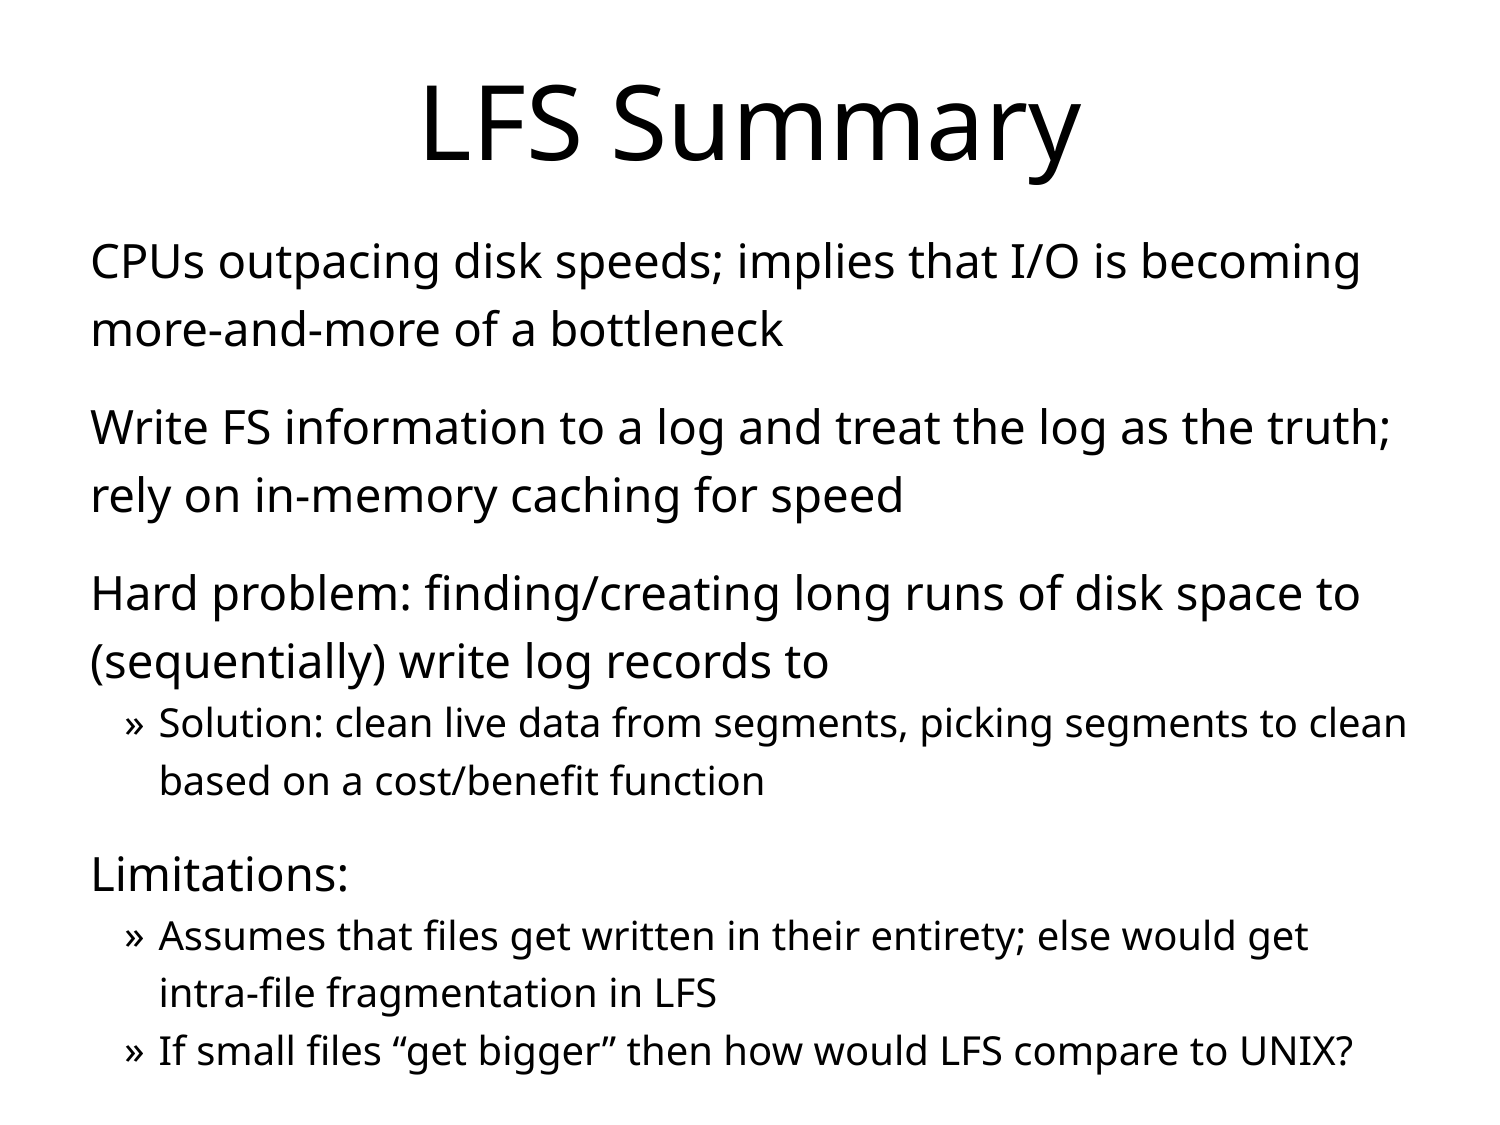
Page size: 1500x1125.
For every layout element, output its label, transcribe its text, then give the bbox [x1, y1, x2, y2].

title LFS Summary [74, 24, 1426, 212]
list CPUs outpacing disk speeds; implies that I/O is becoming more-and-more of a bottleneck Write FS information to a log and treat the log as the truth; rely on in-memory caching for speed Hard problem: finding/creating long runs of disk space to (sequentially) write log records to Solution: clean live data from segments, picking segments to clean based on a cost/benefit function Limitations: Assumes that files get written in their entirety; else would get intra-file fragmentation in LFS If small files “get bigger” then how would LFS compare to UNIX? [74, 212, 1426, 1088]
